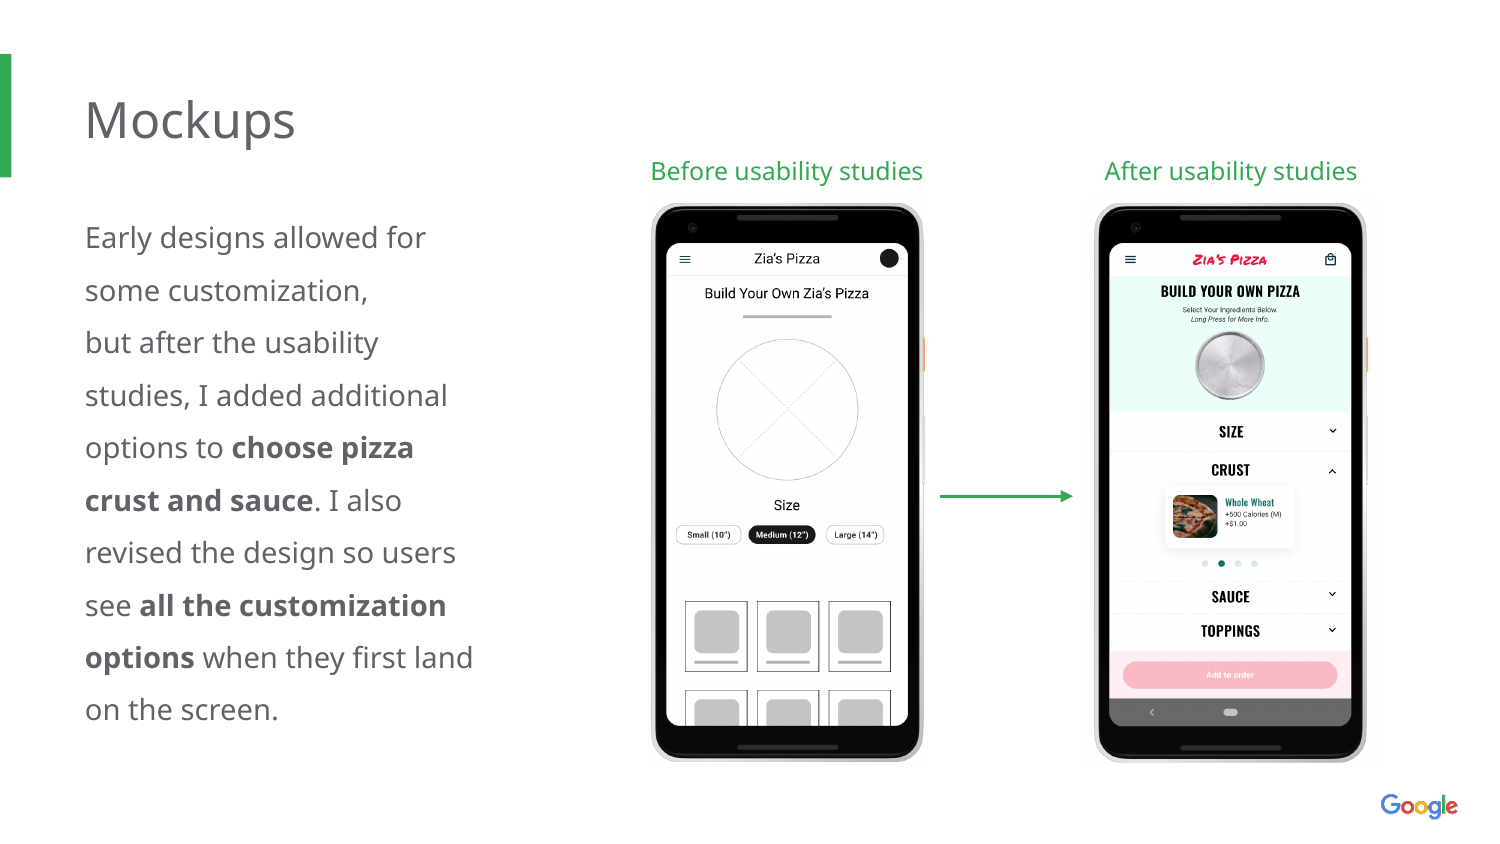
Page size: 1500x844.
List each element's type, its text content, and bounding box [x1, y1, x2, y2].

text_box After usability studies [1038, 139, 1425, 235]
picture [1084, 195, 1379, 767]
picture [646, 195, 929, 767]
text_box Mockups [84, 73, 1234, 164]
text_box Early designs allowed for some customization, but after the usability studies, I added additional options to choose pizza crust and sauce. I also revised the design so users see all the customization options when they first land on the screen. [84, 187, 491, 794]
text_box Before usability studies [594, 139, 981, 235]
picture [1381, 794, 1458, 820]
